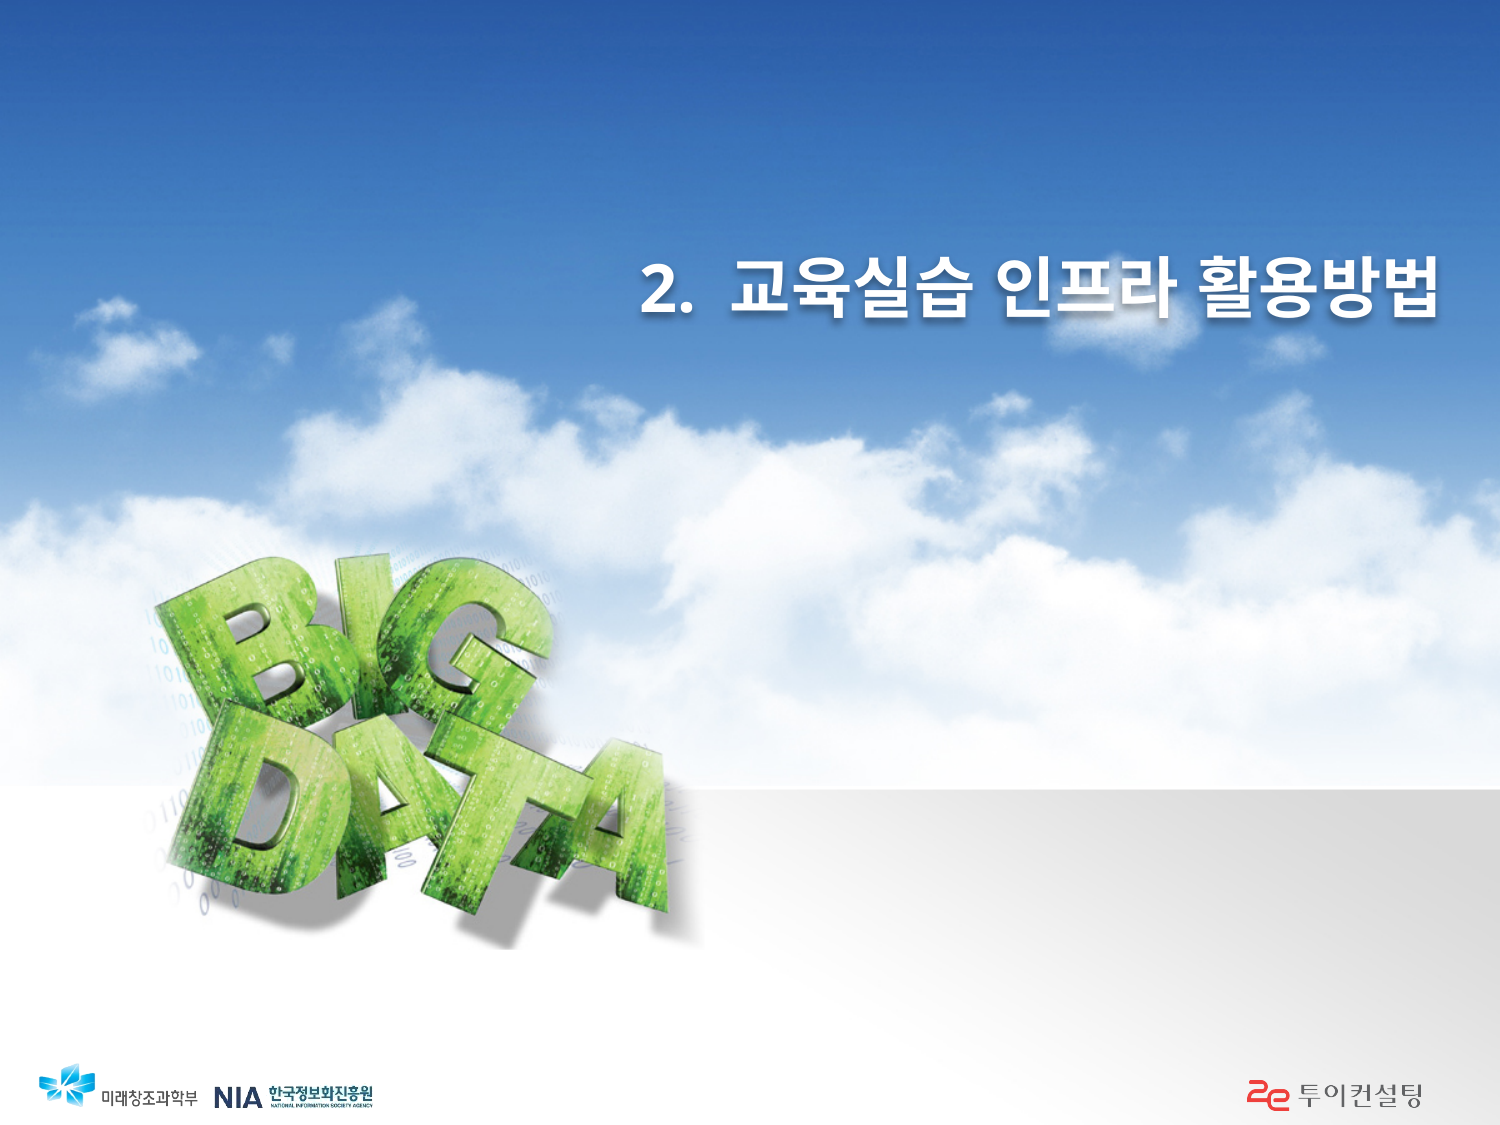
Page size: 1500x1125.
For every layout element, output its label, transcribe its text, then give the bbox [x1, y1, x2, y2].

title 2. 교육실습 인프라 활용방법 [159, 221, 1459, 350]
picture [0, 0, 1500, 1125]
